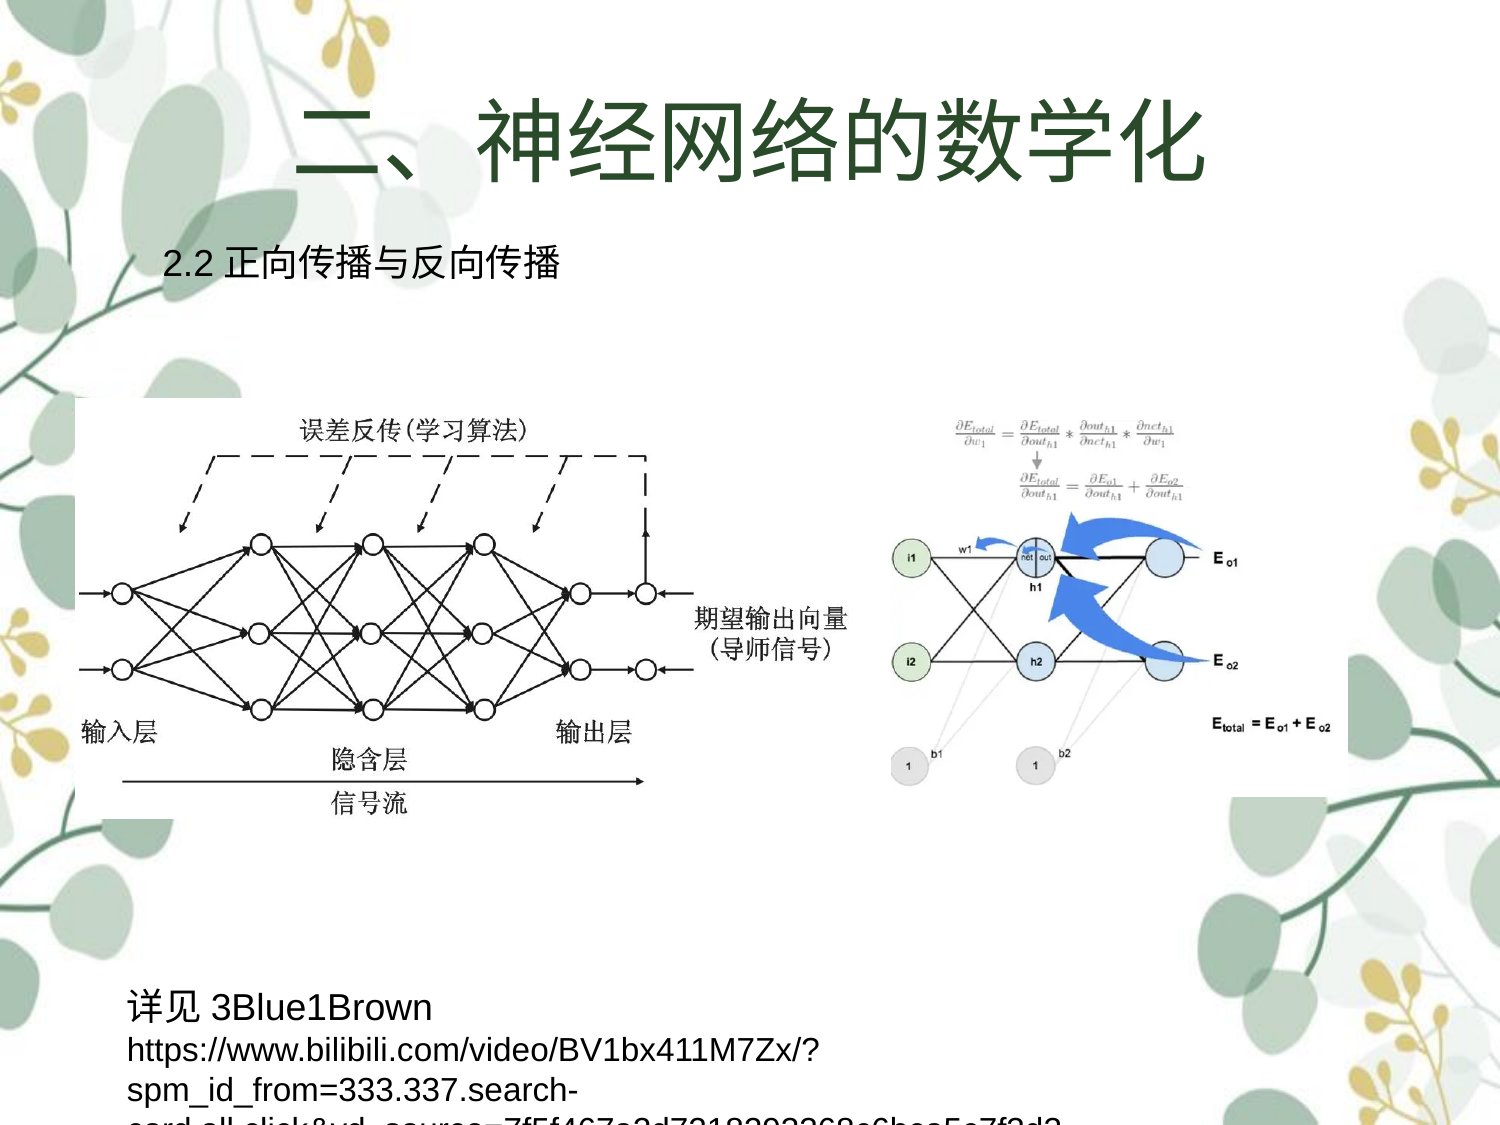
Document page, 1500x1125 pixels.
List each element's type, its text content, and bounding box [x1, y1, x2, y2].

picture [0, 0, 1500, 1125]
text_box 详见3Blue1Brown https://www.bilibili.com/video/BV1bx411M7Zx/?spm_id_from=333.337.search-card.all.click&vd_source=7f5f467a2d7218293368c6bca5c7f3d3 [112, 975, 1287, 1125]
text_box 2.2正向传播与反向传播 [147, 231, 750, 292]
text_box 二、神经网络的数学化 [74, 45, 1425, 233]
